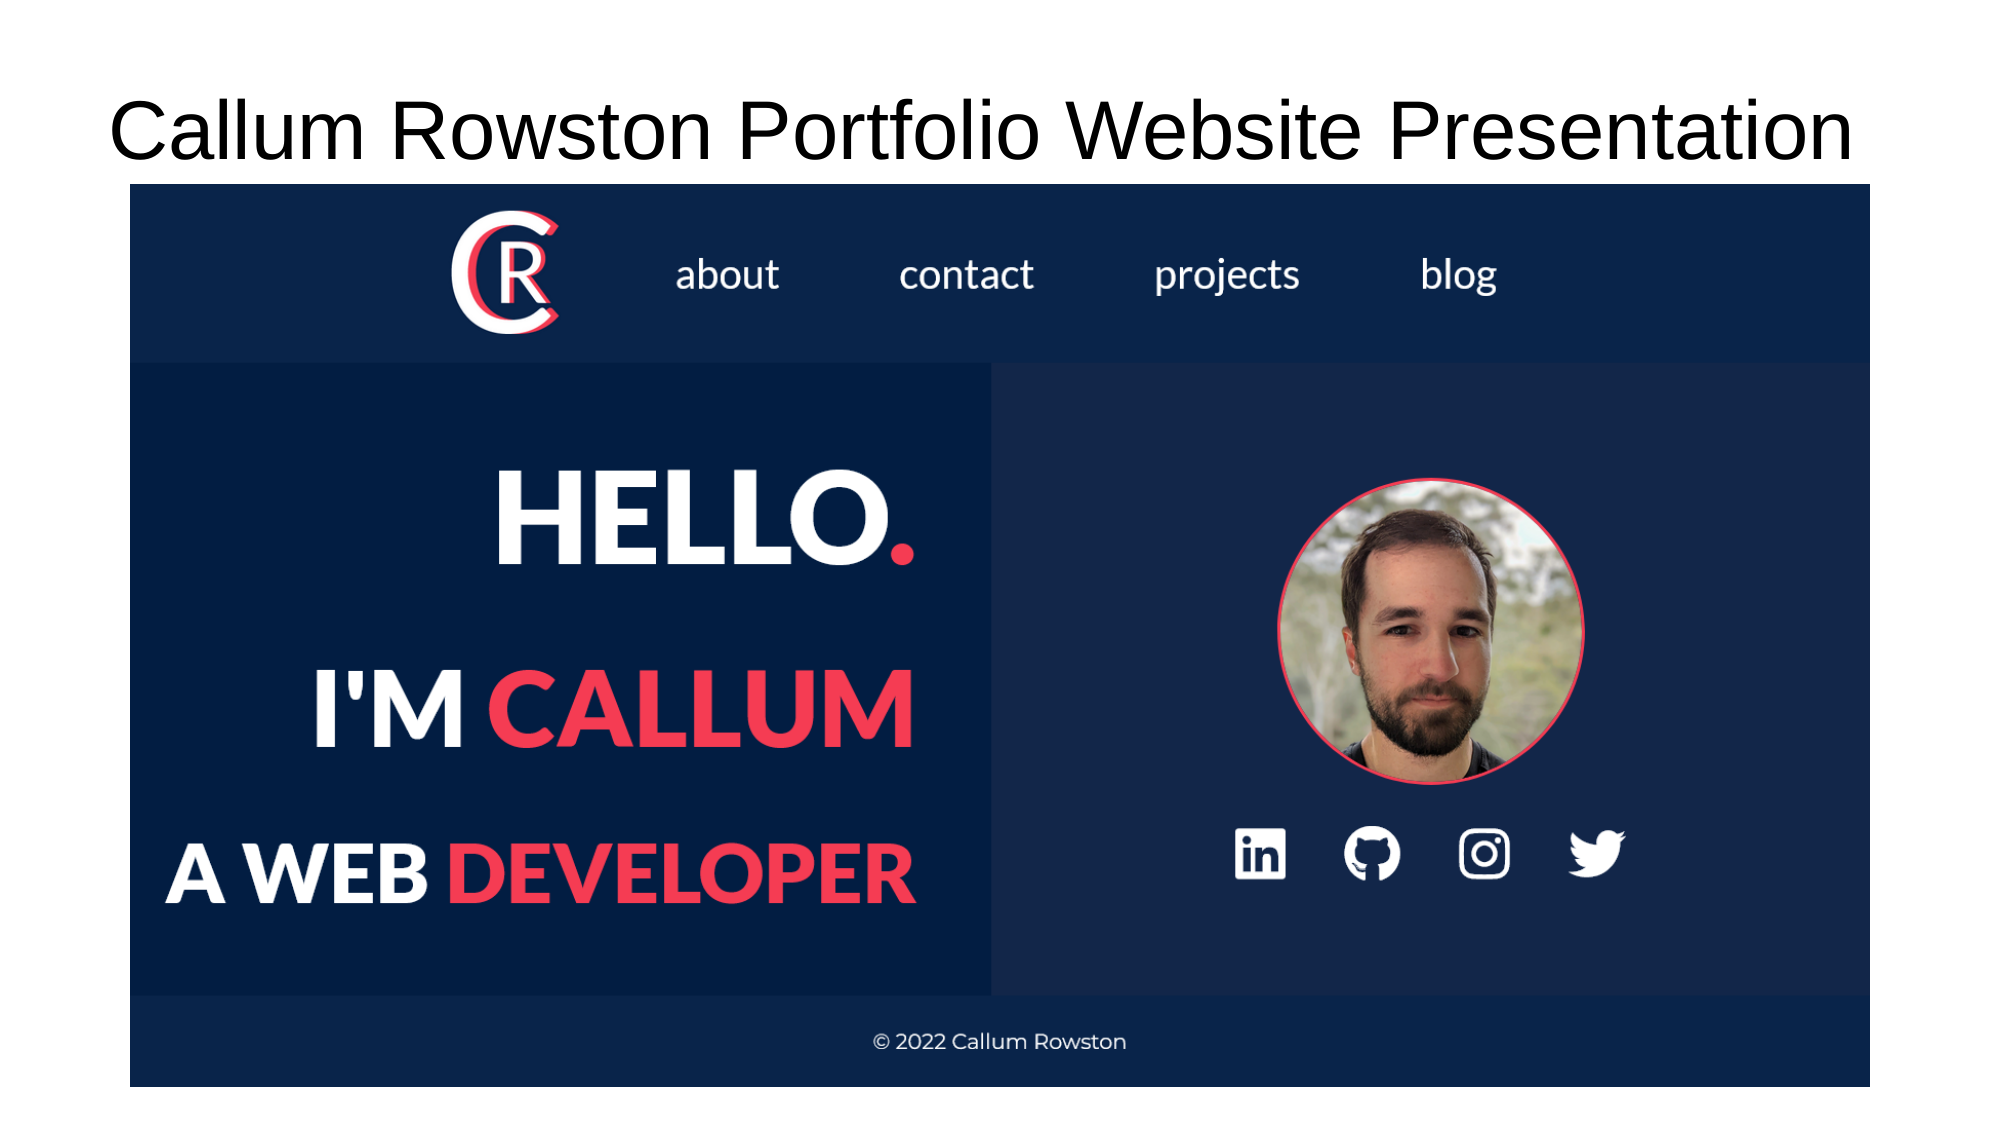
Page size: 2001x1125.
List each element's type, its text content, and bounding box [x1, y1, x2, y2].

picture [130, 184, 1870, 1087]
text_box Callum Rowston Portfolio Website Presentation [93, 68, 2000, 184]
